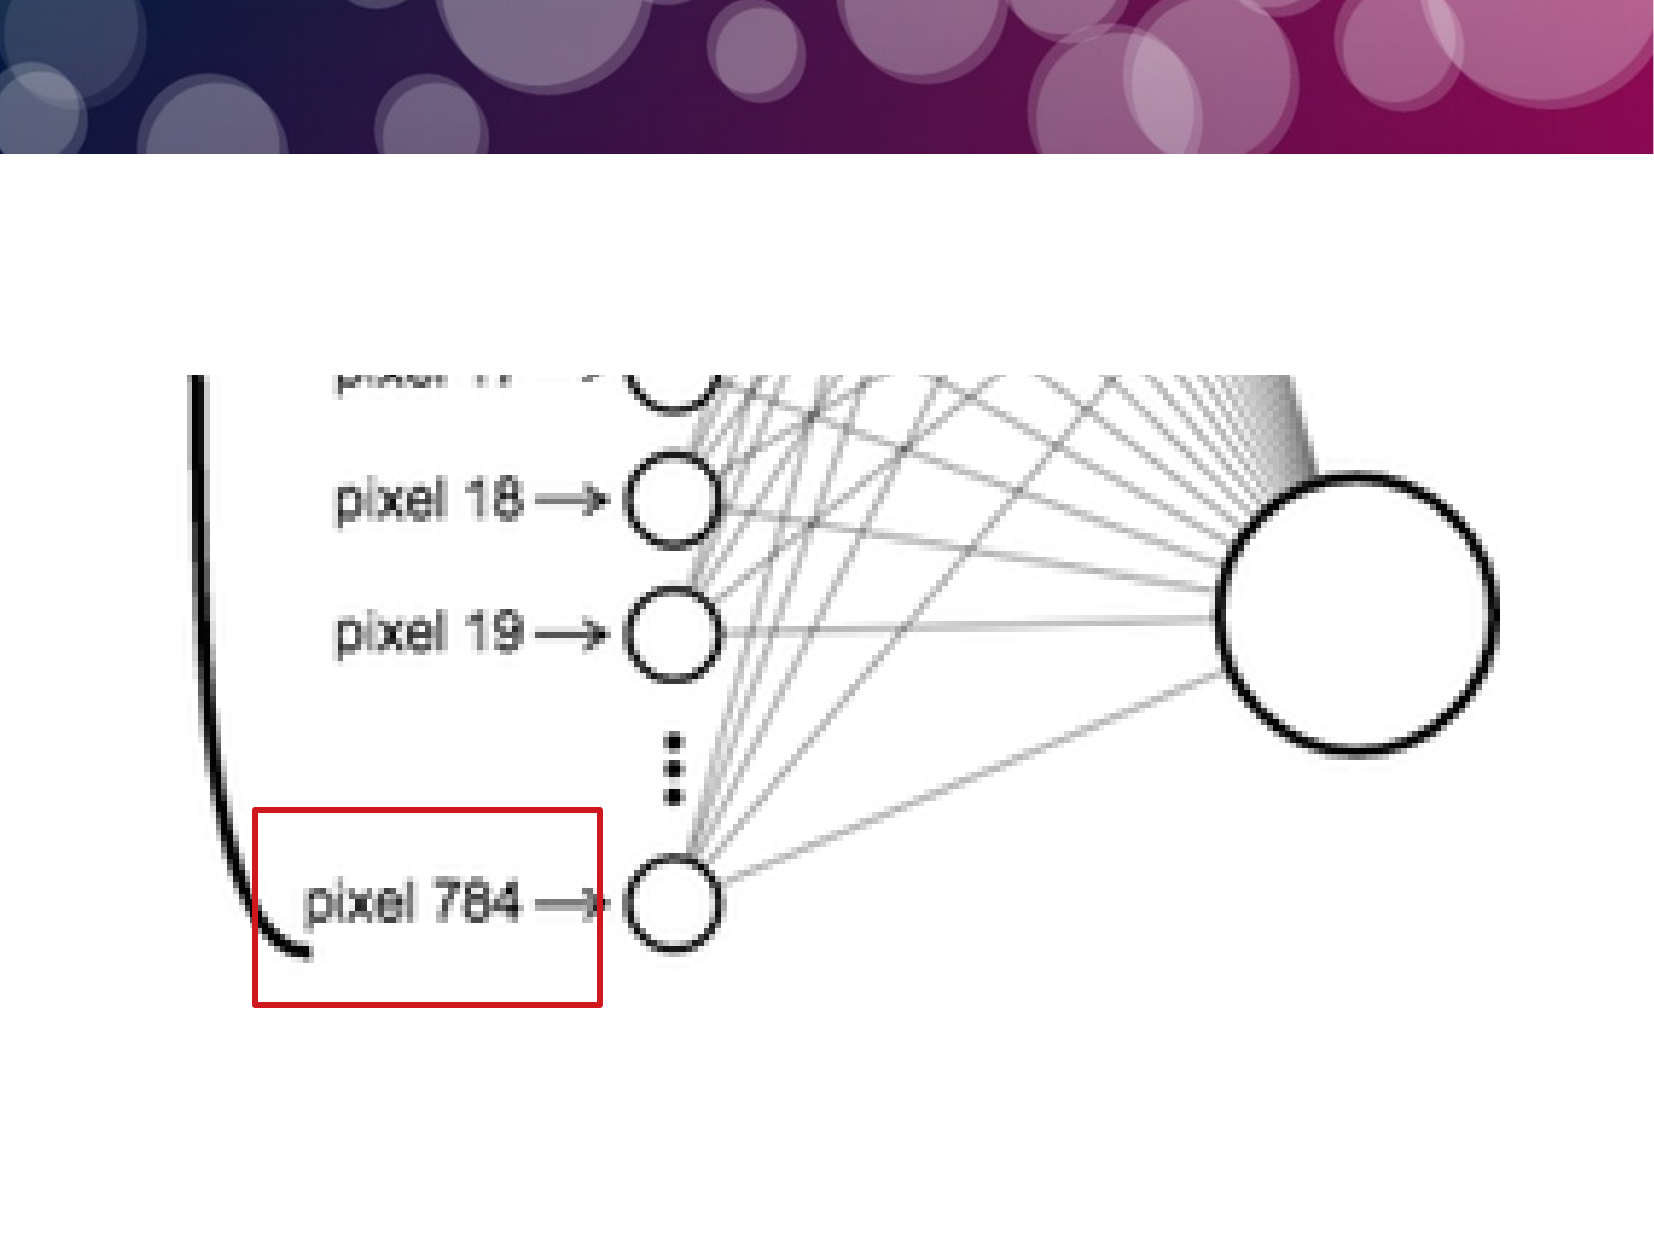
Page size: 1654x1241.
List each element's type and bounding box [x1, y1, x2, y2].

picture [104, 374, 1501, 1045]
picture [0, 0, 1654, 154]
